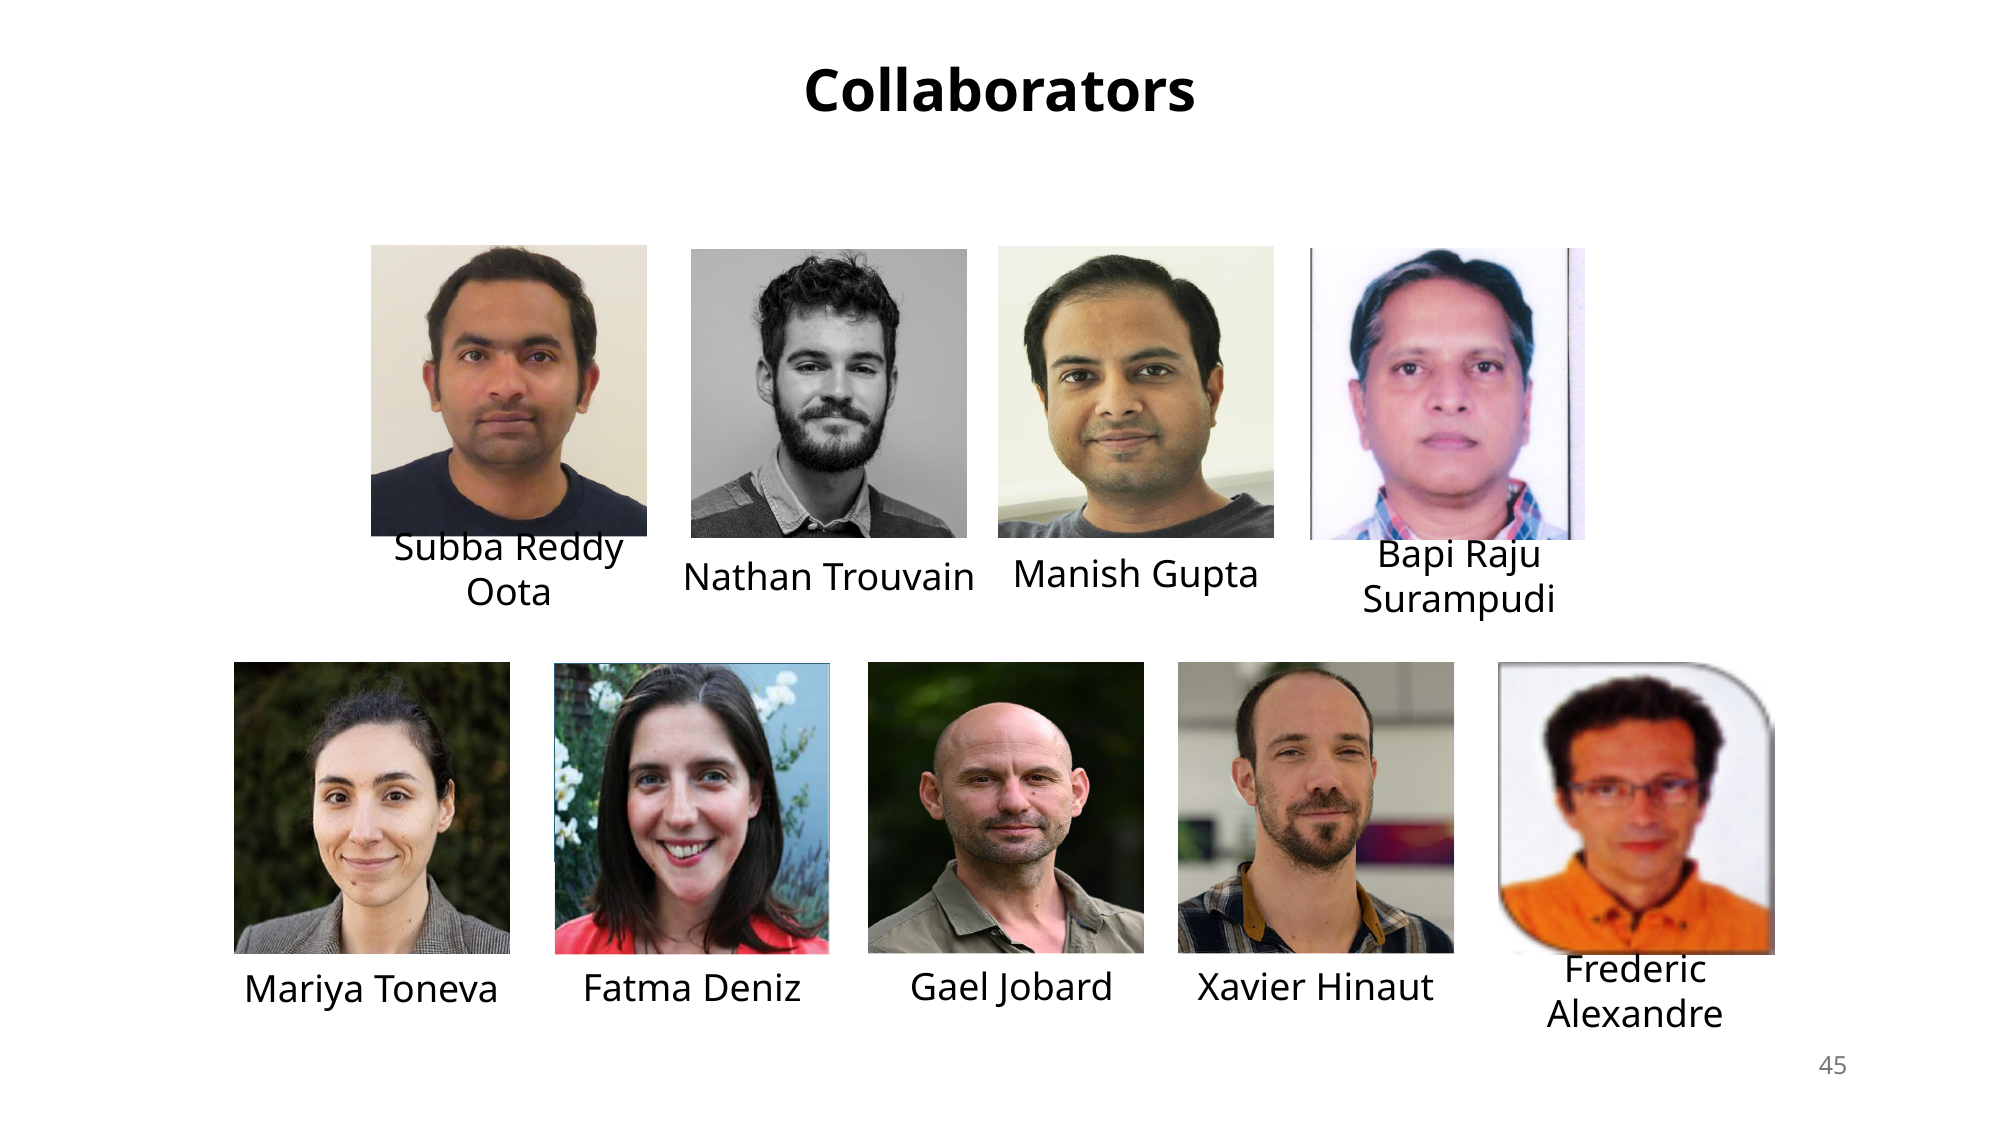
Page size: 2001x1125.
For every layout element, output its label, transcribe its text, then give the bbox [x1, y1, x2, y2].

picture [554, 663, 830, 962]
picture [1497, 662, 1775, 956]
text_box Mariya Toneva [193, 953, 542, 1021]
text_box Bapi Raju Surampudi [1281, 541, 1638, 609]
text_box Manish Gupta [963, 539, 1309, 606]
title Collaborators [137, 28, 1863, 157]
picture [998, 246, 1274, 539]
slide_number 45 [1412, 1036, 1863, 1097]
text_box Xavier Hinaut [1182, 951, 1492, 1019]
text_box Frederic Alexandre [1457, 956, 1814, 1024]
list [370, 245, 647, 538]
text_box Fatma Deniz [513, 952, 863, 1020]
picture [691, 249, 967, 539]
text_box Subba Reddy Oota [330, 534, 686, 602]
text_box Nathan Trouvain [650, 541, 1008, 609]
picture [234, 661, 510, 954]
picture [1309, 248, 1586, 541]
text_box Gael Jobard [833, 951, 1191, 1019]
picture [1177, 662, 1455, 954]
picture [868, 662, 1144, 956]
